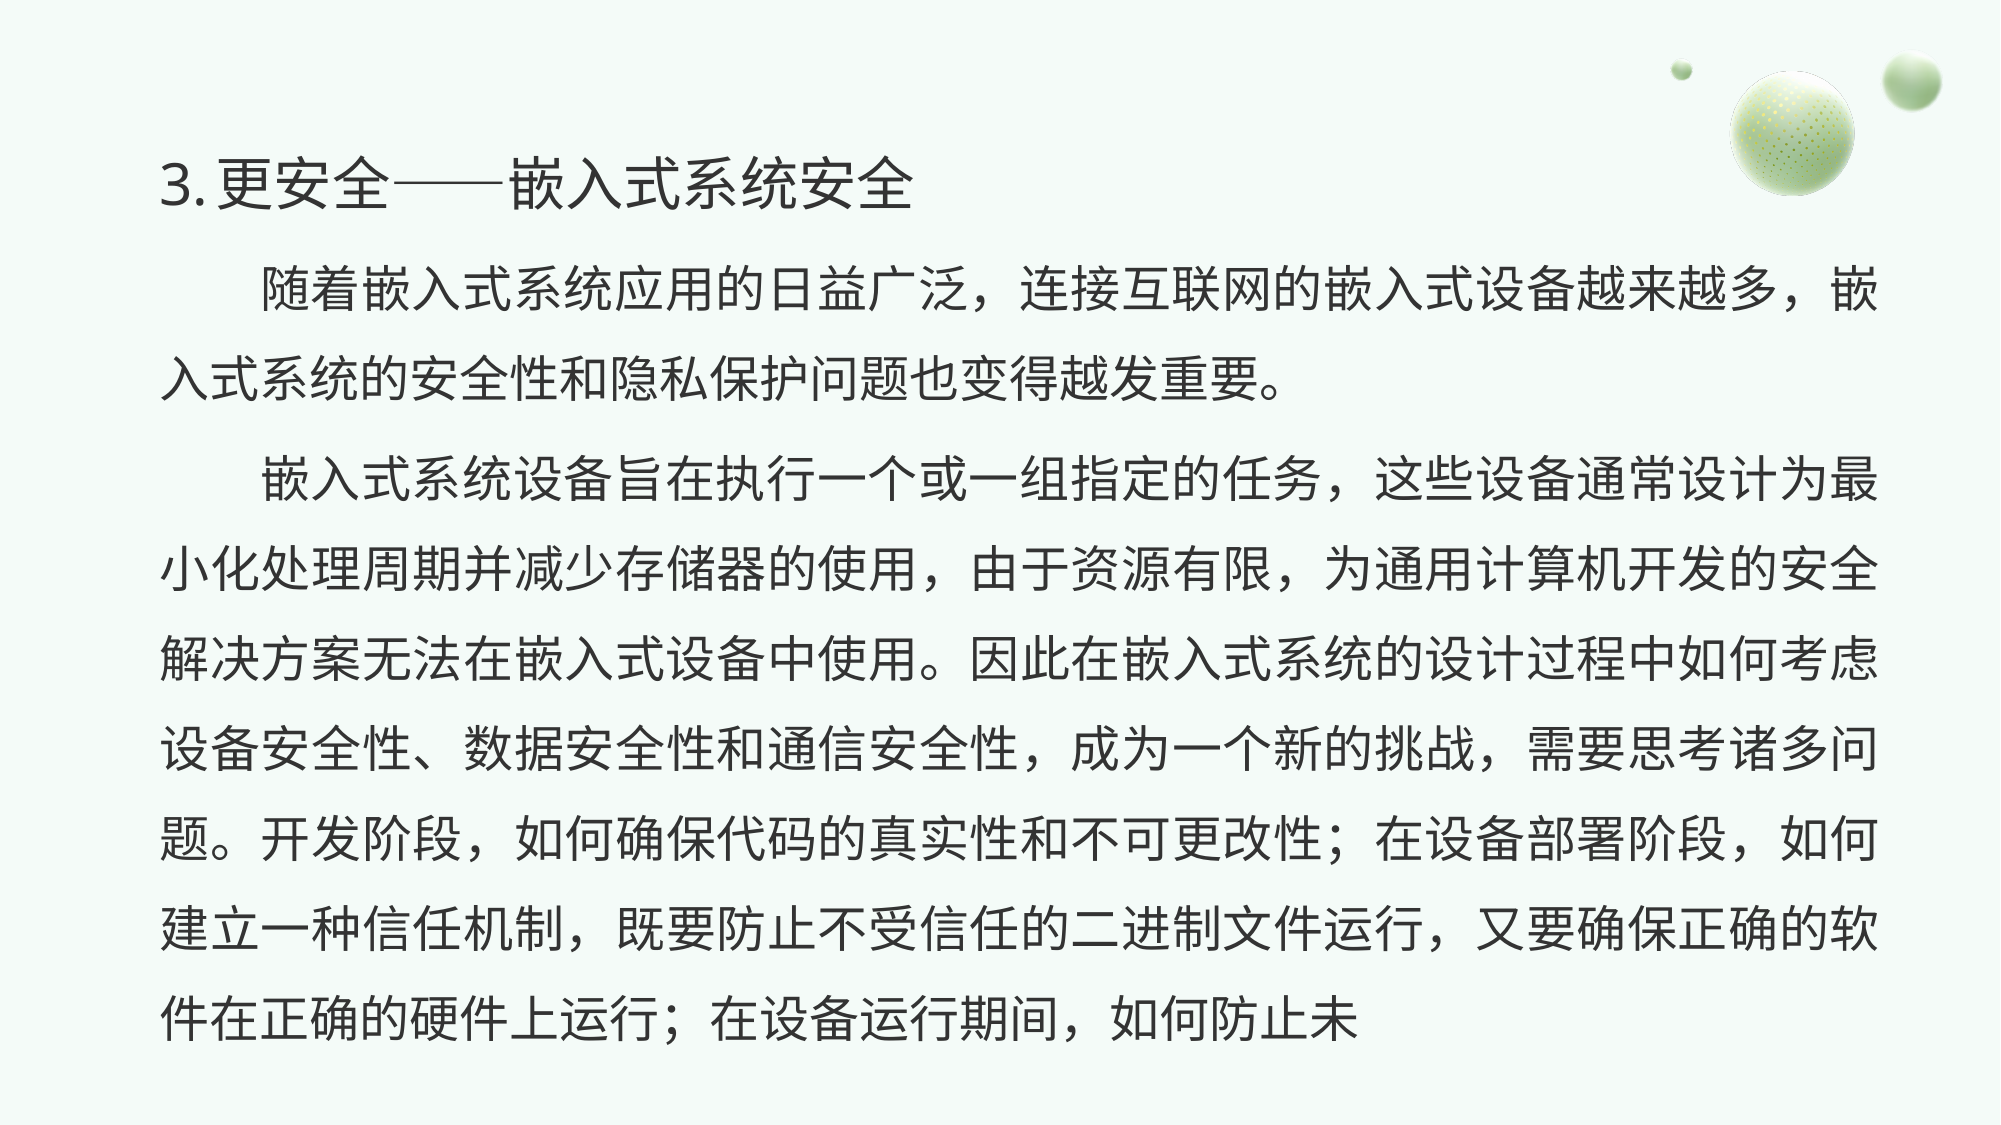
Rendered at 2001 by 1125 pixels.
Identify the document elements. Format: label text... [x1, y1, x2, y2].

picture [1670, 49, 1943, 196]
text_box 3. 更安全——嵌入式系统安全 随着嵌入式系统应用的日益广泛，连接互联网的嵌入式设备越来越多，嵌入式系统的安全性和隐私保护问题也变得越发重要。 嵌入式系统设备旨在执行一个或一组指定的任务，这些设备通常设计为最小化处理周期并减少存储器的使用，由于资源有限，为通用计算机开发的安全解决方案无法在嵌入式设备中使用。因此在嵌入式系统的设计过程中如何考虑设备安全性、数据安全性和通信安全性，成为一个新的挑战，需要思考诸多问题。开发阶段，如何确保代码的真实性和不可更改性；在设备部署阶段，如何建立一种信任机制，既要防止不受信任的二进制文件运行，又要确保正确的软件在正确的硬件上运行；在设备运行期间，如何防止未 [144, 104, 1895, 1093]
